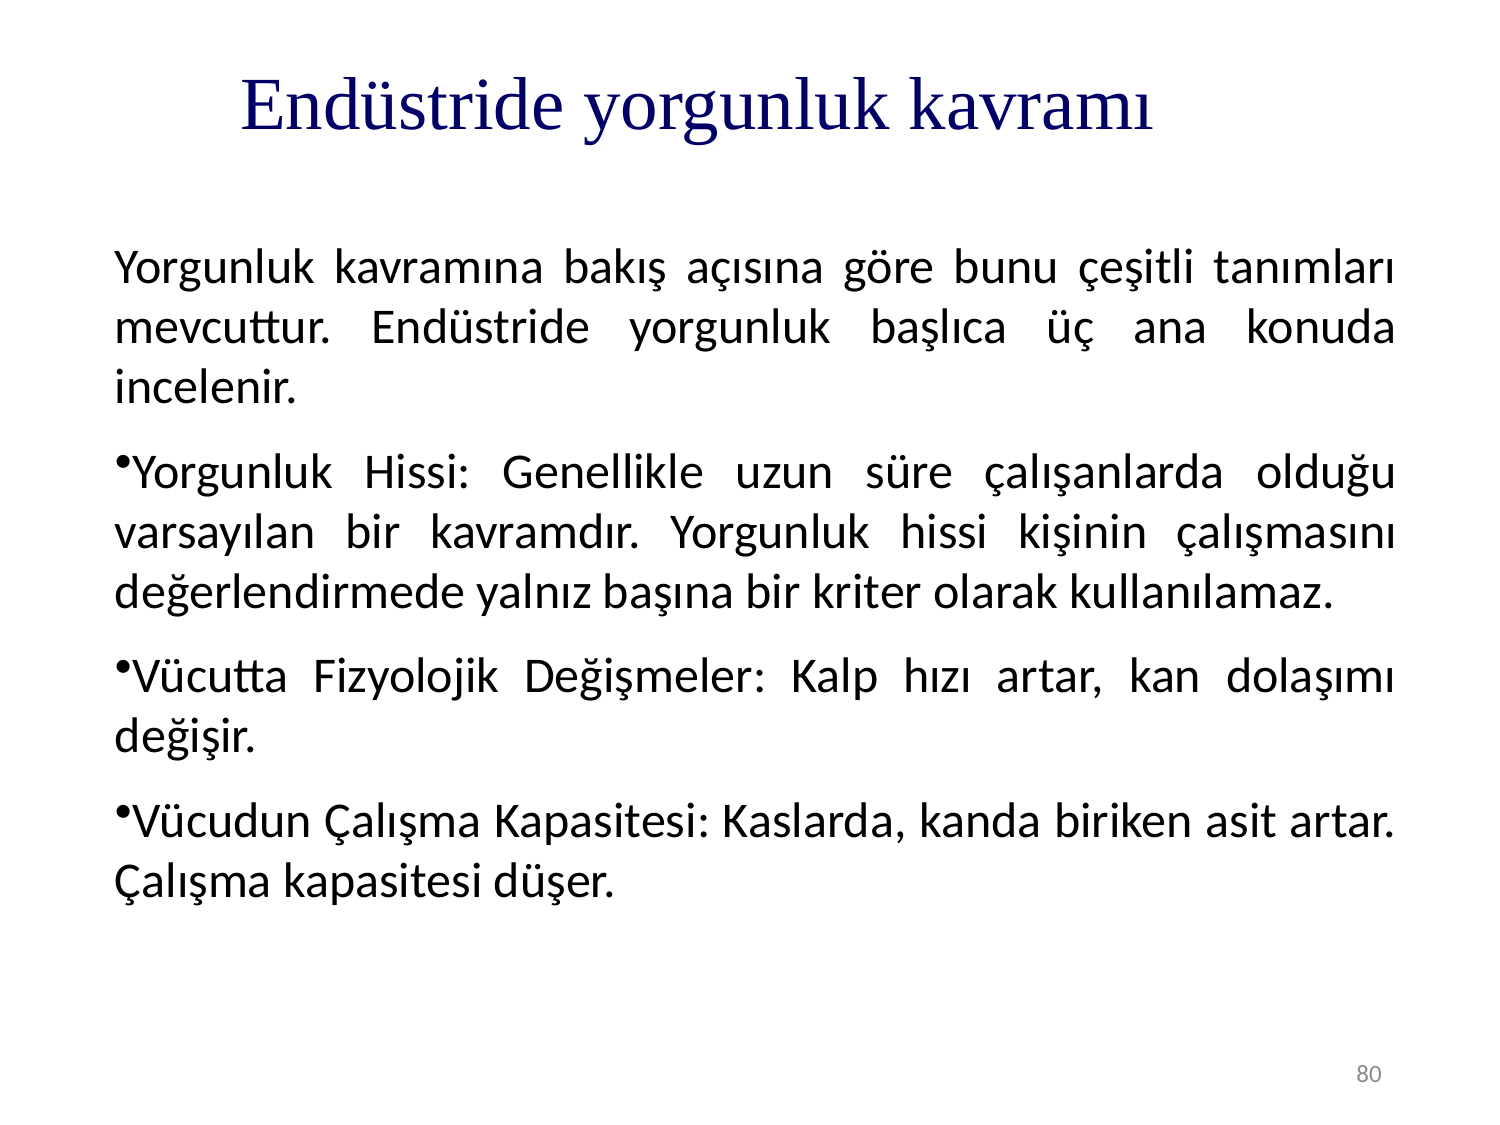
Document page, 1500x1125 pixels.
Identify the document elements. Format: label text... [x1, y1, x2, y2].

text_box Yorgunluk kavramına bakış açısına göre bunu çeşitli tanımları mevcuttur. Endüstride yorgunluk başlıca üç ana konuda incelenir. Yorgunluk Hissi: Genellikle uzun süre çalışanlarda olduğu varsayılan bir kavramdır. Yorgunluk hissi kişinin çalışmasını değerlendirmede yalnız başına bir kriter olarak kullanılamaz. Vücutta Fizyolojik Değişmeler: Kalp hızı artar, kan dolaşımı değişir. Vücudun Çalışma Kapasitesi: Kaslarda, kanda biriken asit artar. Çalışma kapasitesi düşer. [99, 225, 1413, 916]
slide_number 80 [1059, 1042, 1397, 1103]
text_box Endüstride yorgunluk kavramı [140, 46, 1254, 152]
